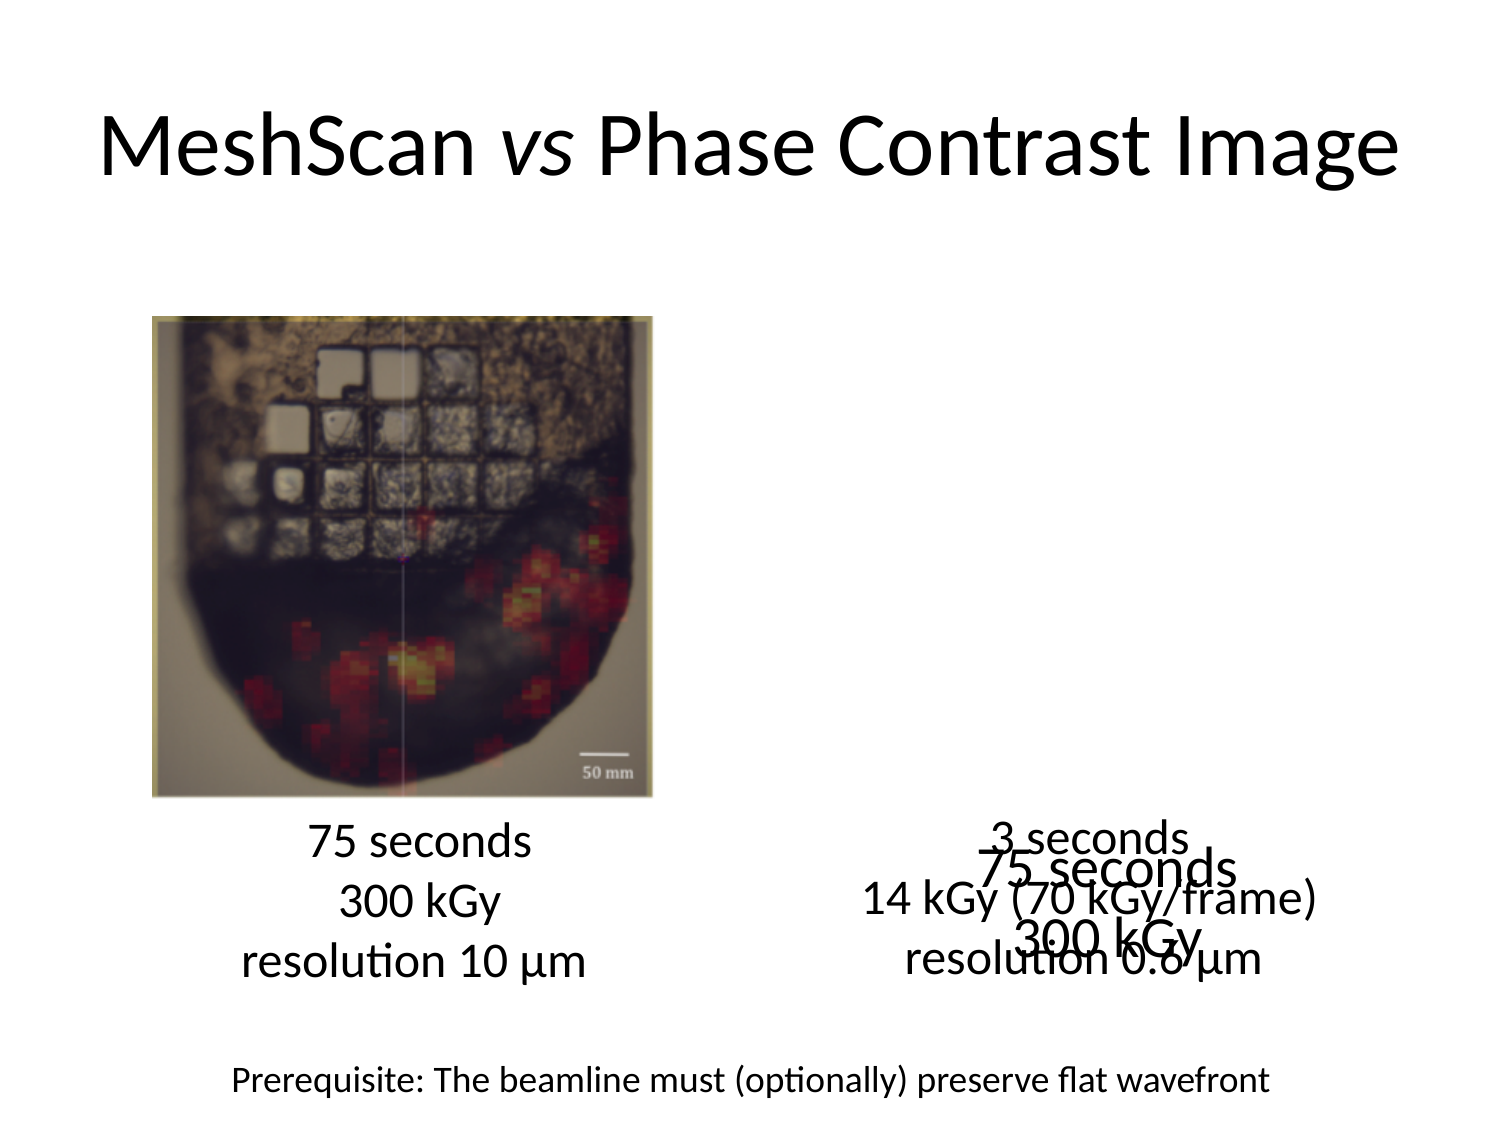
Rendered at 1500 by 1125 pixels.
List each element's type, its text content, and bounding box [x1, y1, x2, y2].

picture [151, 303, 659, 801]
text_box MeshScan vs Phase Contrast Image [75, 45, 1425, 233]
text_box 75 seconds 300 kGy resolution 10 μm [218, 809, 621, 995]
text_box Prerequisite: The beamline must (optionally) preserve flat wavefront [216, 1047, 1295, 1108]
text_box 3 seconds 14 kGy (70 kGy/frame) resolution 0.6 μm [797, 796, 1382, 992]
